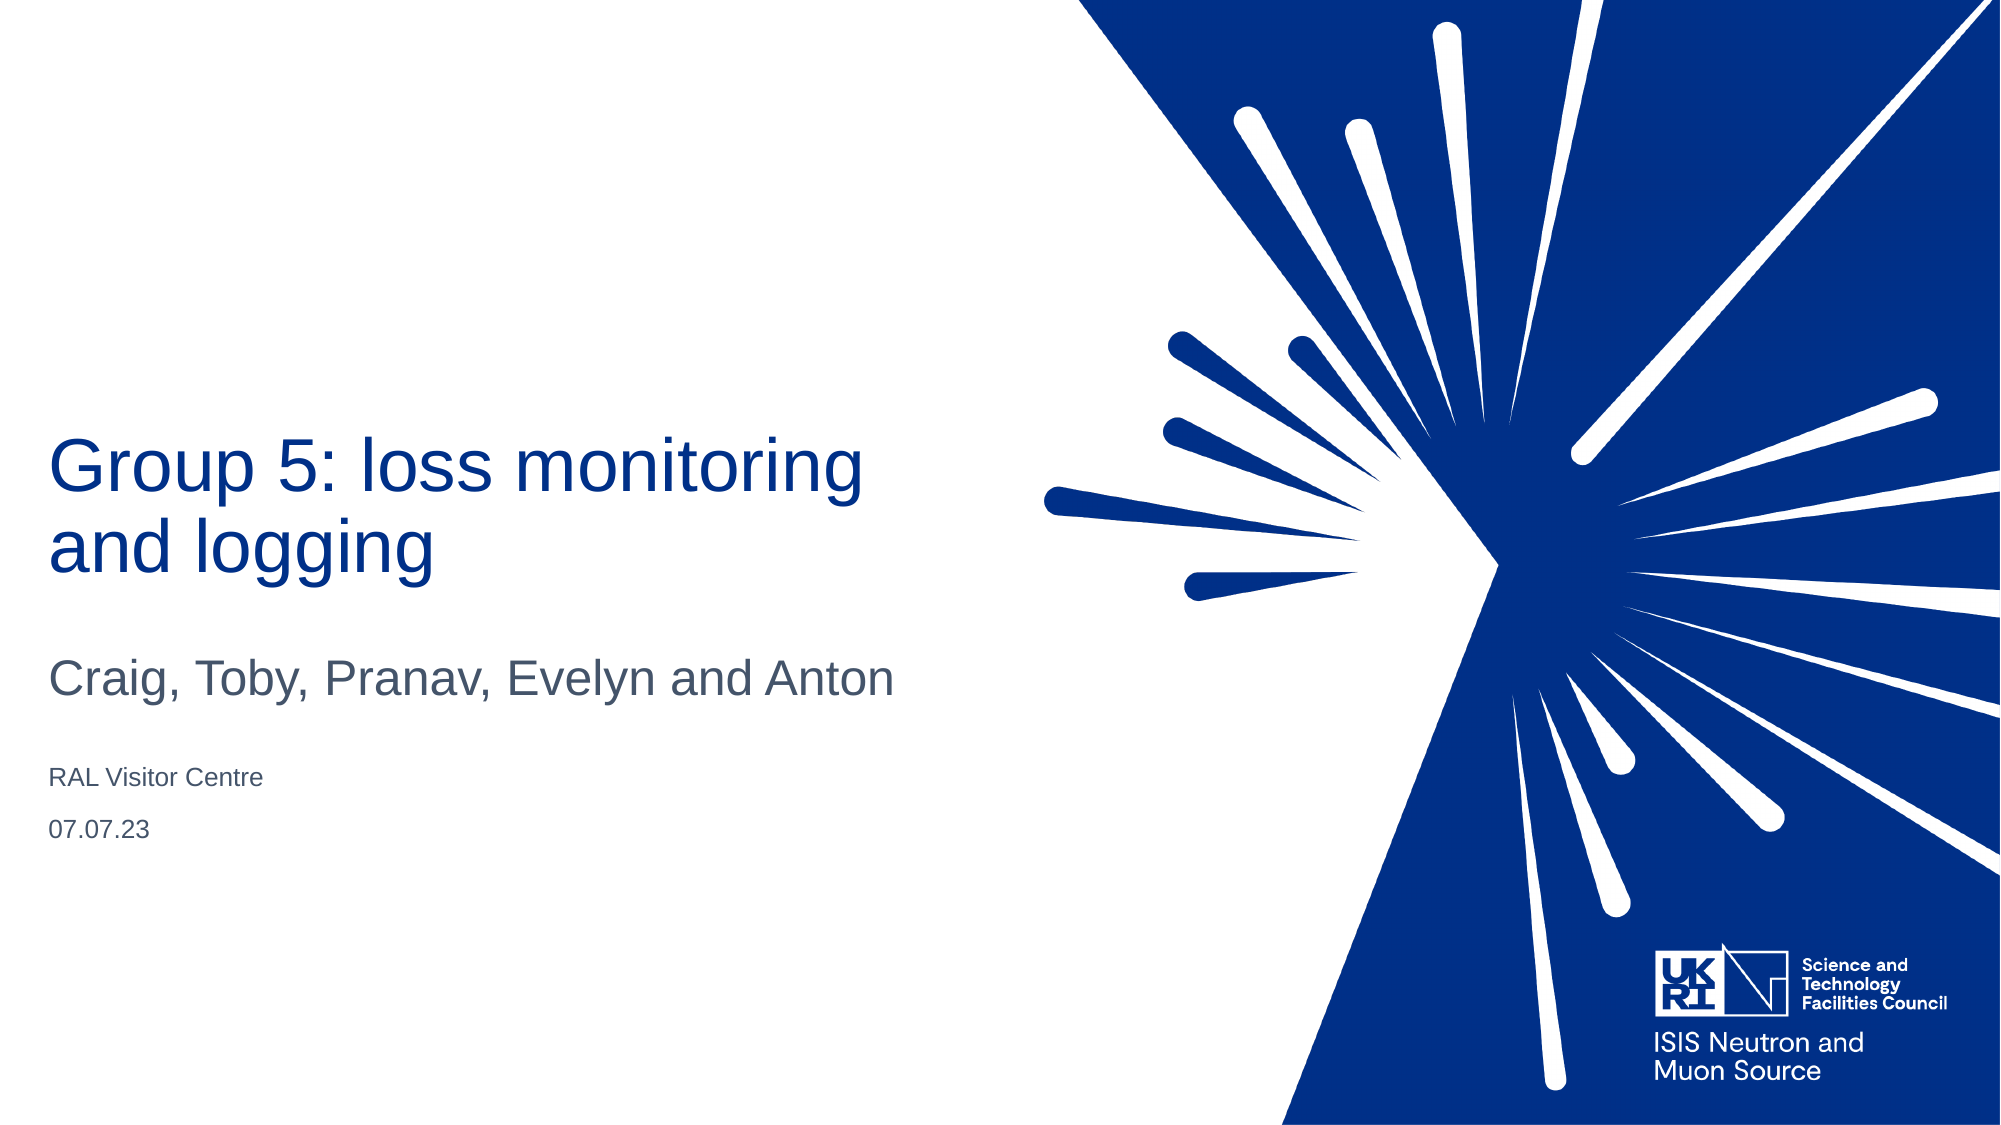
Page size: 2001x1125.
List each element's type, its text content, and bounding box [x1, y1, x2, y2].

list RAL Visitor Centre [33, 756, 1452, 800]
picture [0, 0, 2000, 1125]
title Group 5: loss monitoring and logging [33, 419, 914, 607]
subtitle Craig, Toby, Pranav, Evelyn and Anton [33, 644, 1534, 716]
list 07.07.23 [33, 808, 1452, 852]
